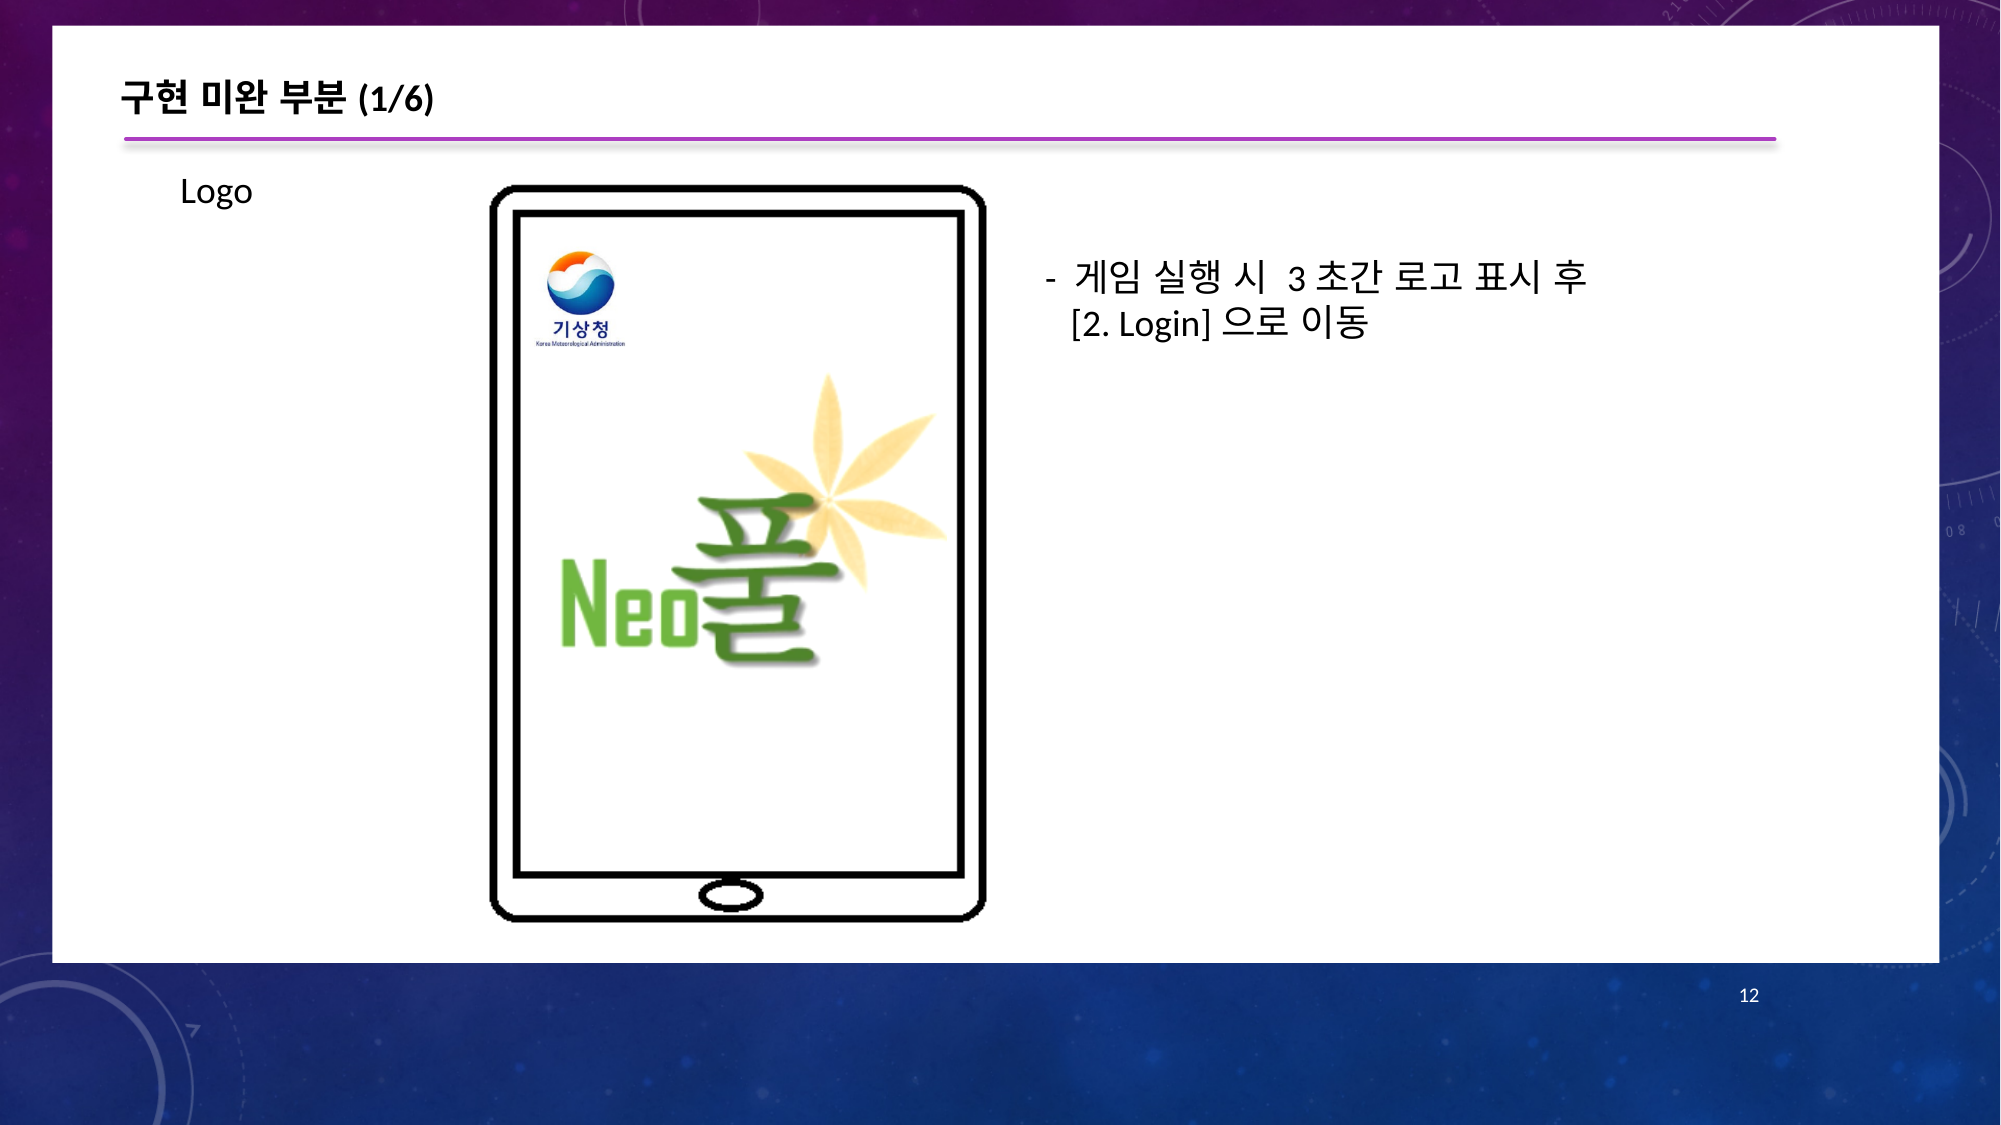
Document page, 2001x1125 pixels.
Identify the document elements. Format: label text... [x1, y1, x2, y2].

slide_number 12 [1684, 964, 1775, 1025]
picture [0, 0, 2001, 1125]
text_box Logo [165, 158, 568, 219]
text_box [51, 24, 1941, 964]
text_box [479, 172, 996, 930]
text_box 구현 미완 부분(1/6) [105, 66, 451, 126]
text_box - 게임 실행 시 3초간 로고 표시 후 [2. Login]으로 이동 [1030, 246, 1740, 352]
